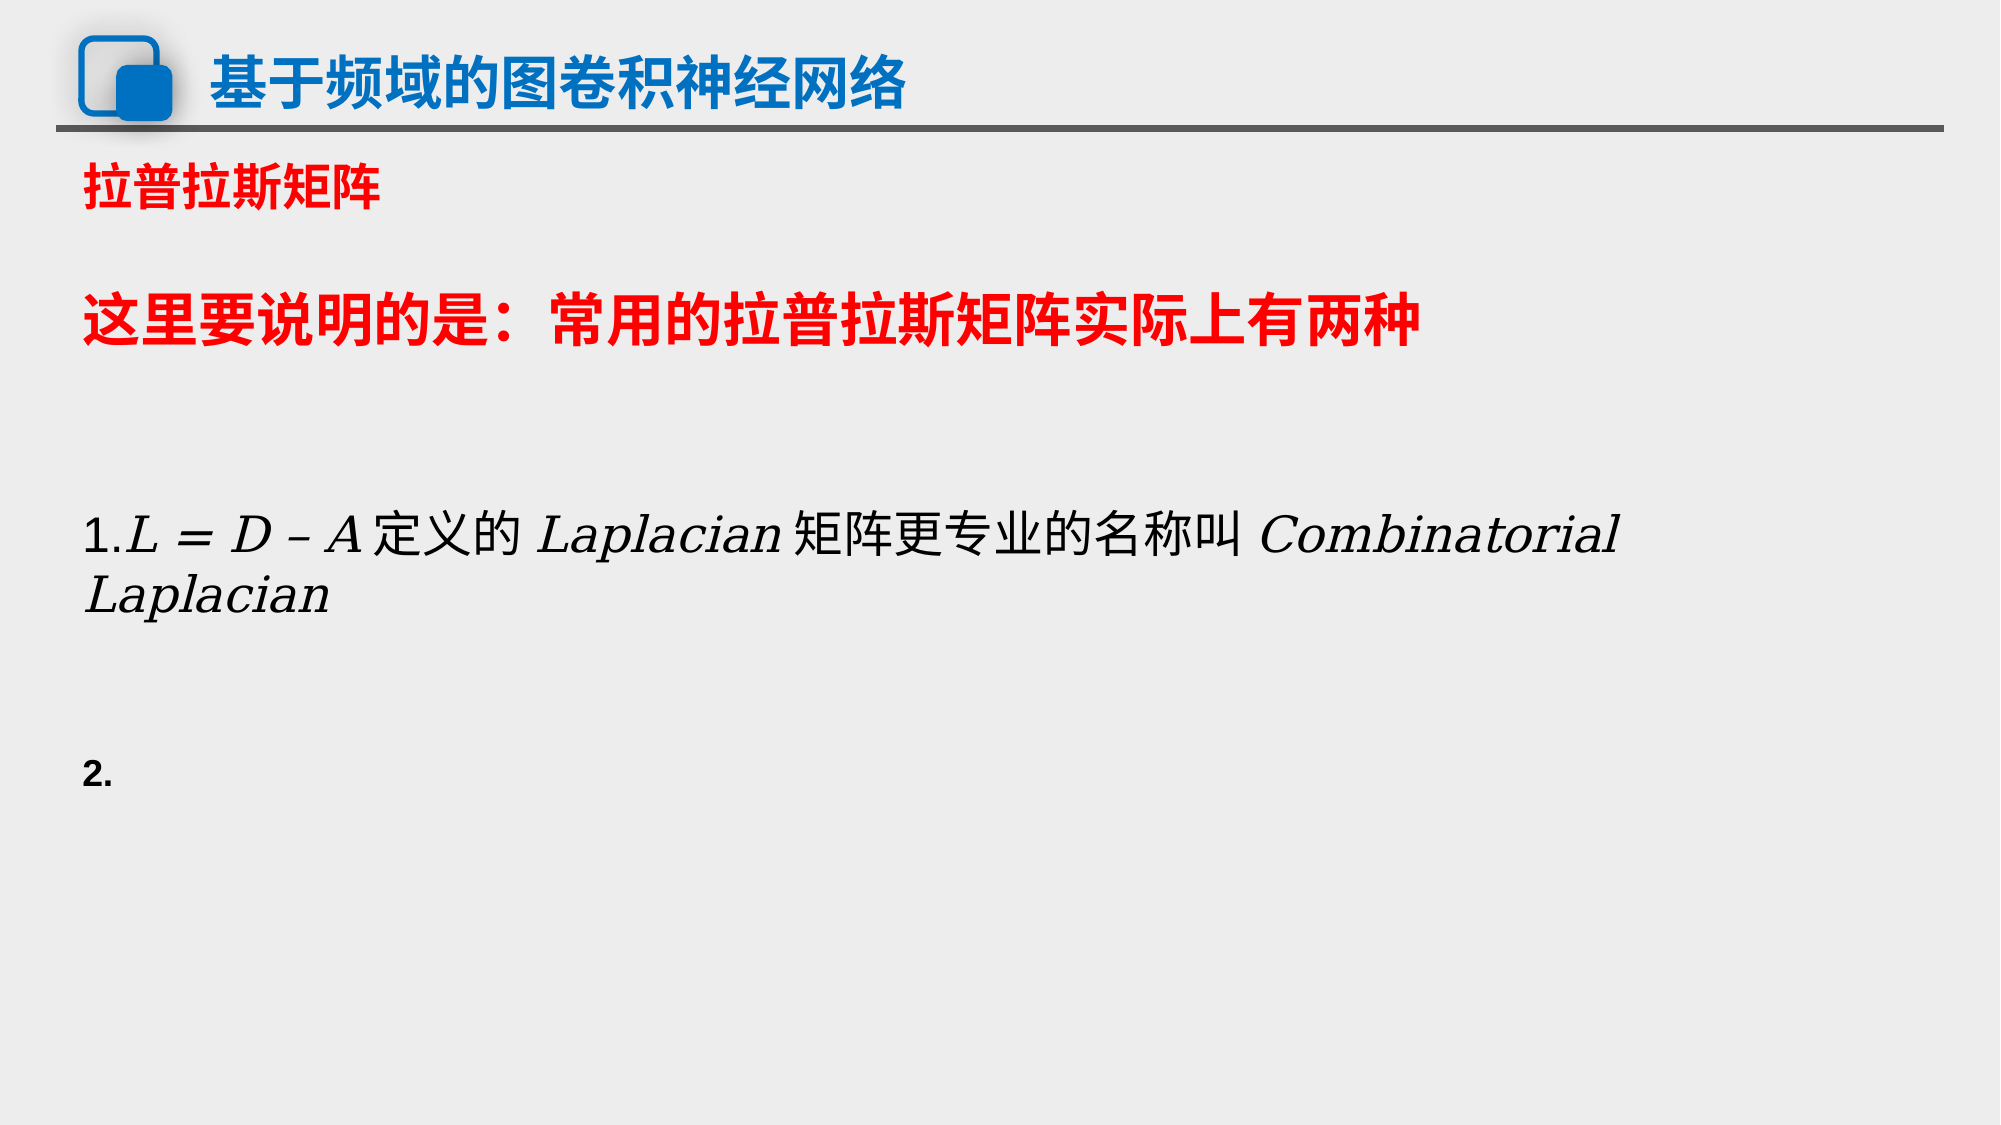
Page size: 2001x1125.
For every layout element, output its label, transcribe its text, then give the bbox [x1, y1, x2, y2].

text_box 拉普拉斯矩阵 [67, 148, 1927, 223]
text_box 1.L = D – A定义的Laplacian矩阵更专业的名称叫Combinatorial Laplacian [67, 495, 1841, 630]
title 基于频域的图卷积神经网络 [194, 48, 1391, 124]
text_box 这里要说明的是：常用的拉普拉斯矩阵实际上有两种 [67, 275, 1719, 360]
